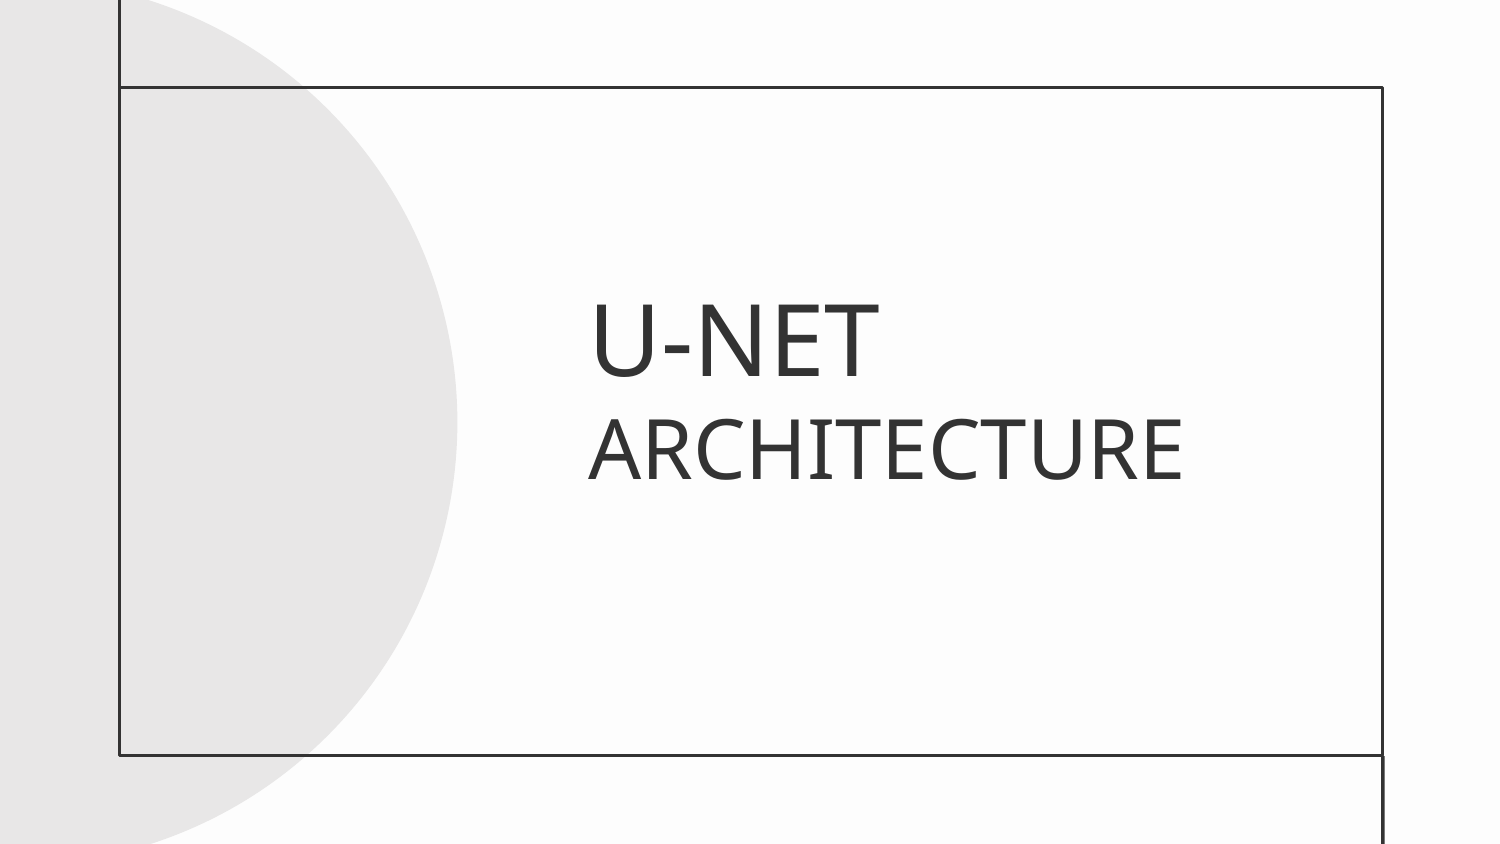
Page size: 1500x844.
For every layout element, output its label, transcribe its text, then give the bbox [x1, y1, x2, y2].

title U-NET ARCHITECTURE [573, 167, 1279, 512]
